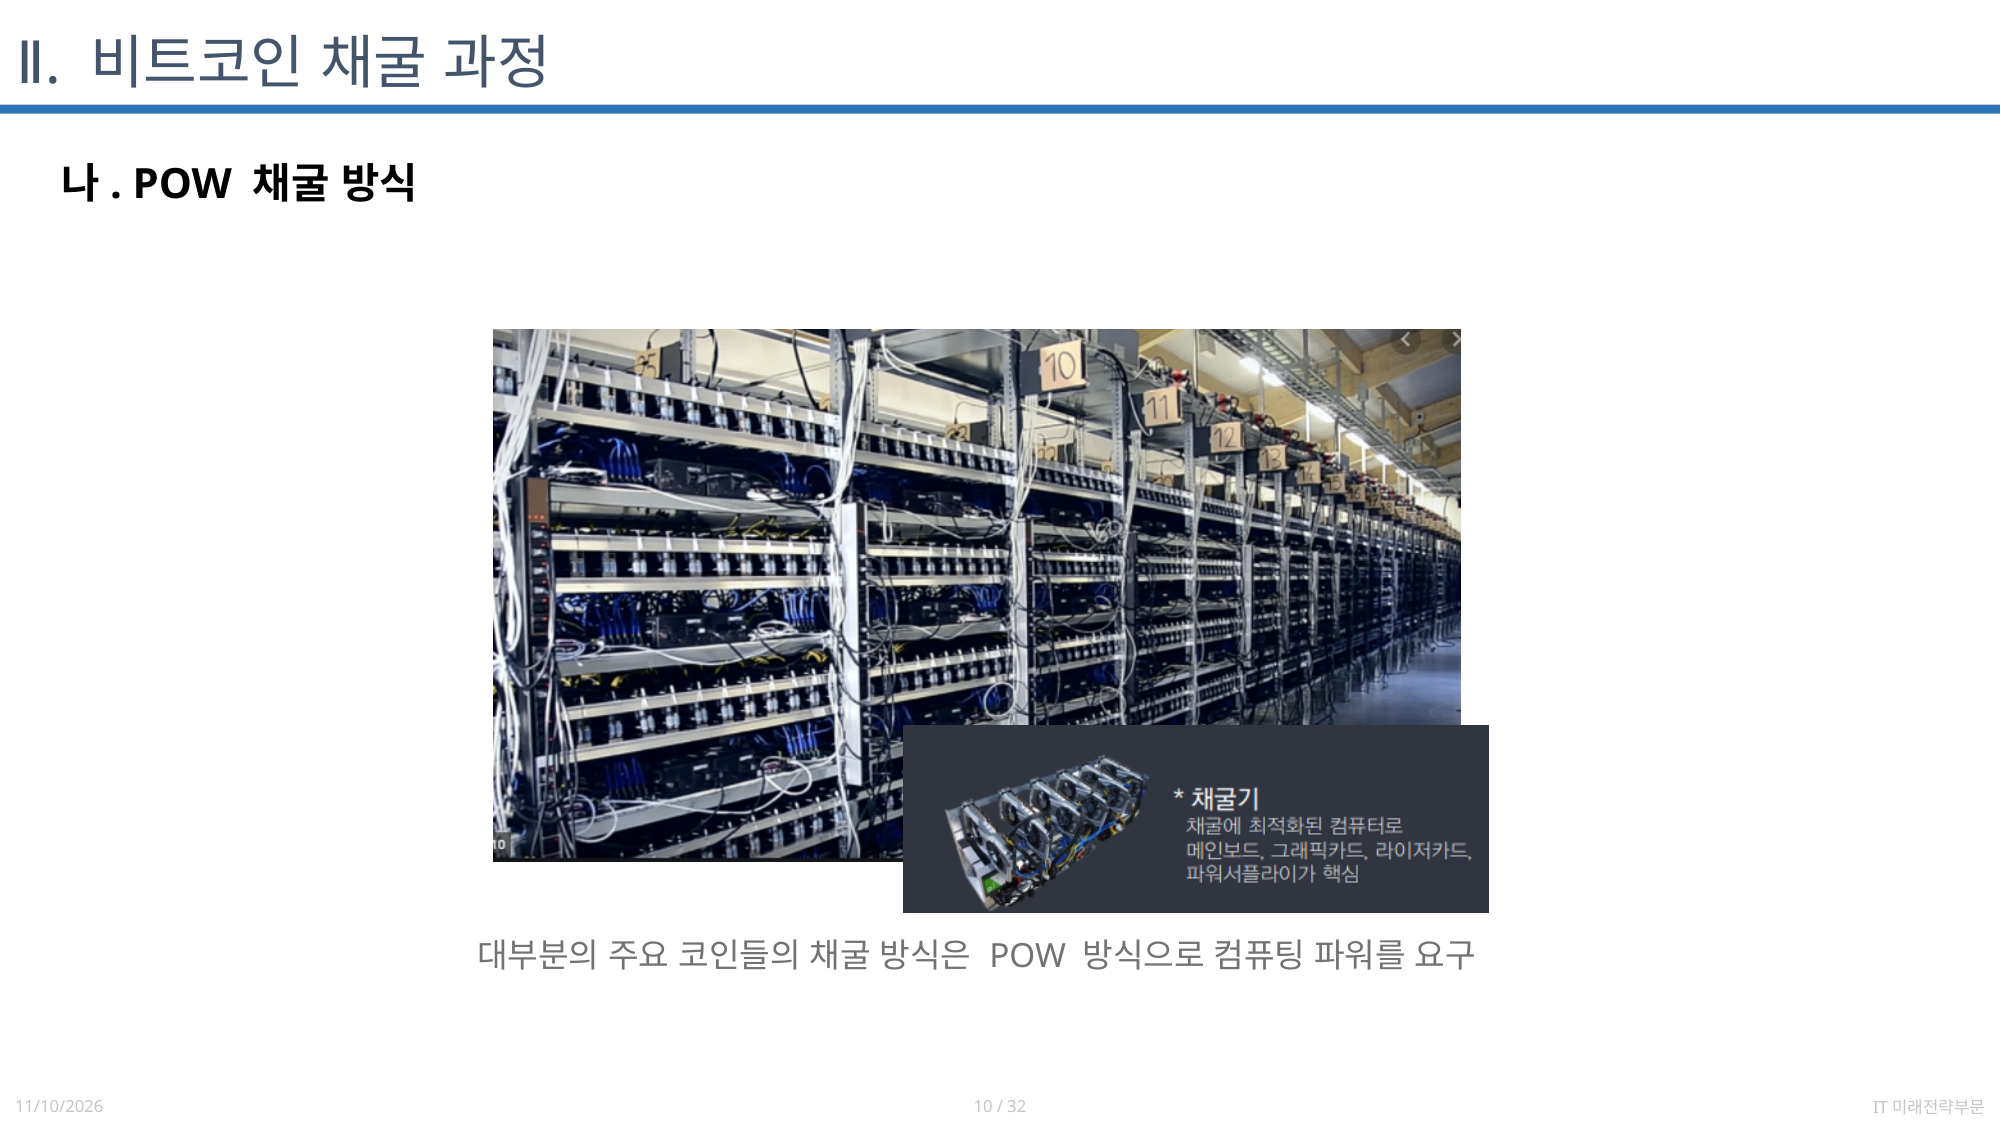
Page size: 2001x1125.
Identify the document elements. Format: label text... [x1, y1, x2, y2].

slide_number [0, 1088, 450, 1125]
slide_number 10 / 32 [774, 1088, 1225, 1125]
footer IT미래전략부문 [1325, 1088, 2000, 1125]
picture [492, 329, 1489, 913]
title Ⅱ. 비트코인 채굴 과정 [1, 25, 599, 103]
text_box 나. POW 채굴 방식 [46, 149, 649, 215]
text_box 대부분의 주요 코인들의 채굴 방식은 POW 방식으로 컴퓨팅 파워를 요구 [115, 926, 1839, 981]
